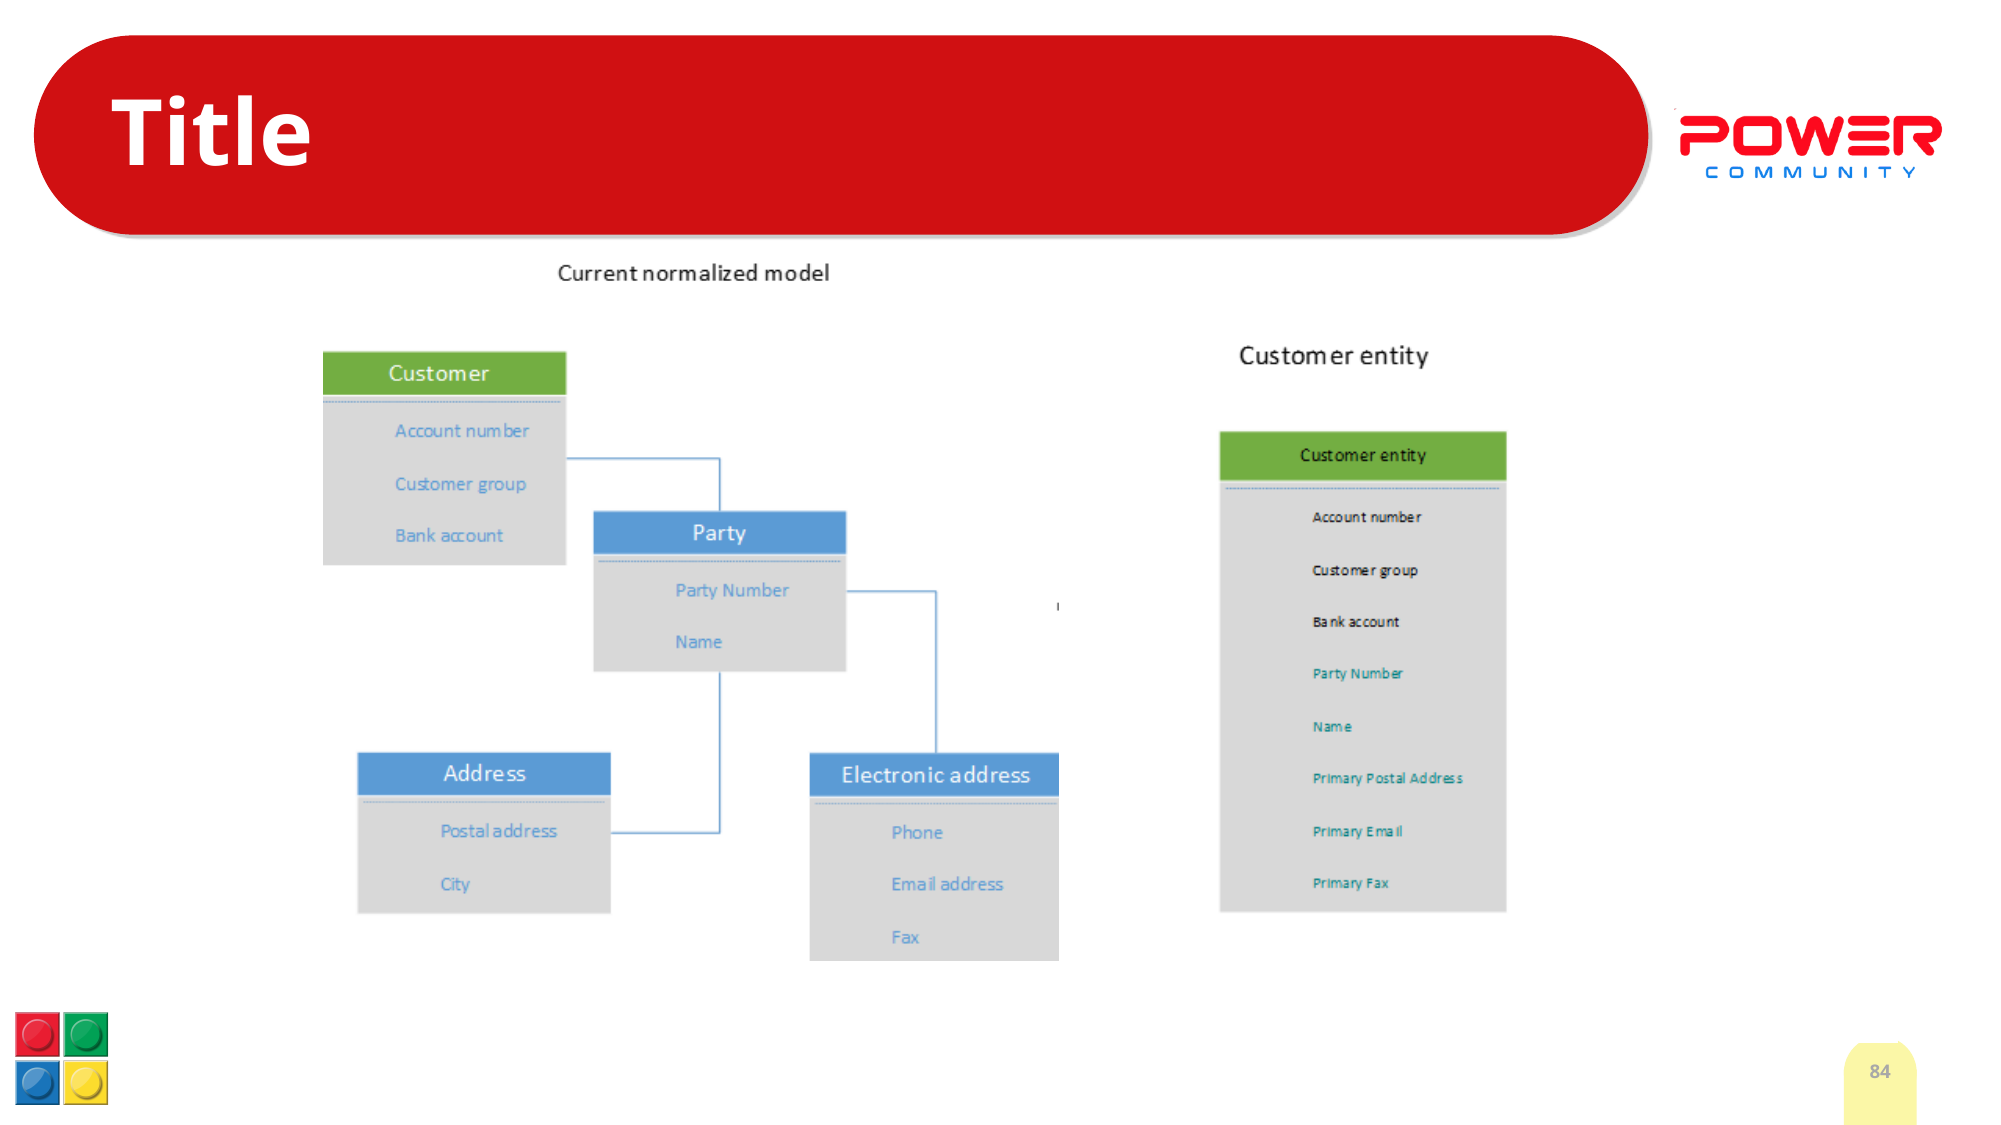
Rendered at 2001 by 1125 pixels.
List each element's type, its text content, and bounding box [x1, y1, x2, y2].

slide_number 84 [1853, 1042, 1908, 1103]
text_box [32, 34, 1650, 236]
picture [1668, 93, 1948, 192]
picture [12, 1009, 111, 1109]
picture [323, 256, 1059, 961]
picture [1108, 305, 1898, 1043]
text_box Title [110, 66, 1328, 192]
